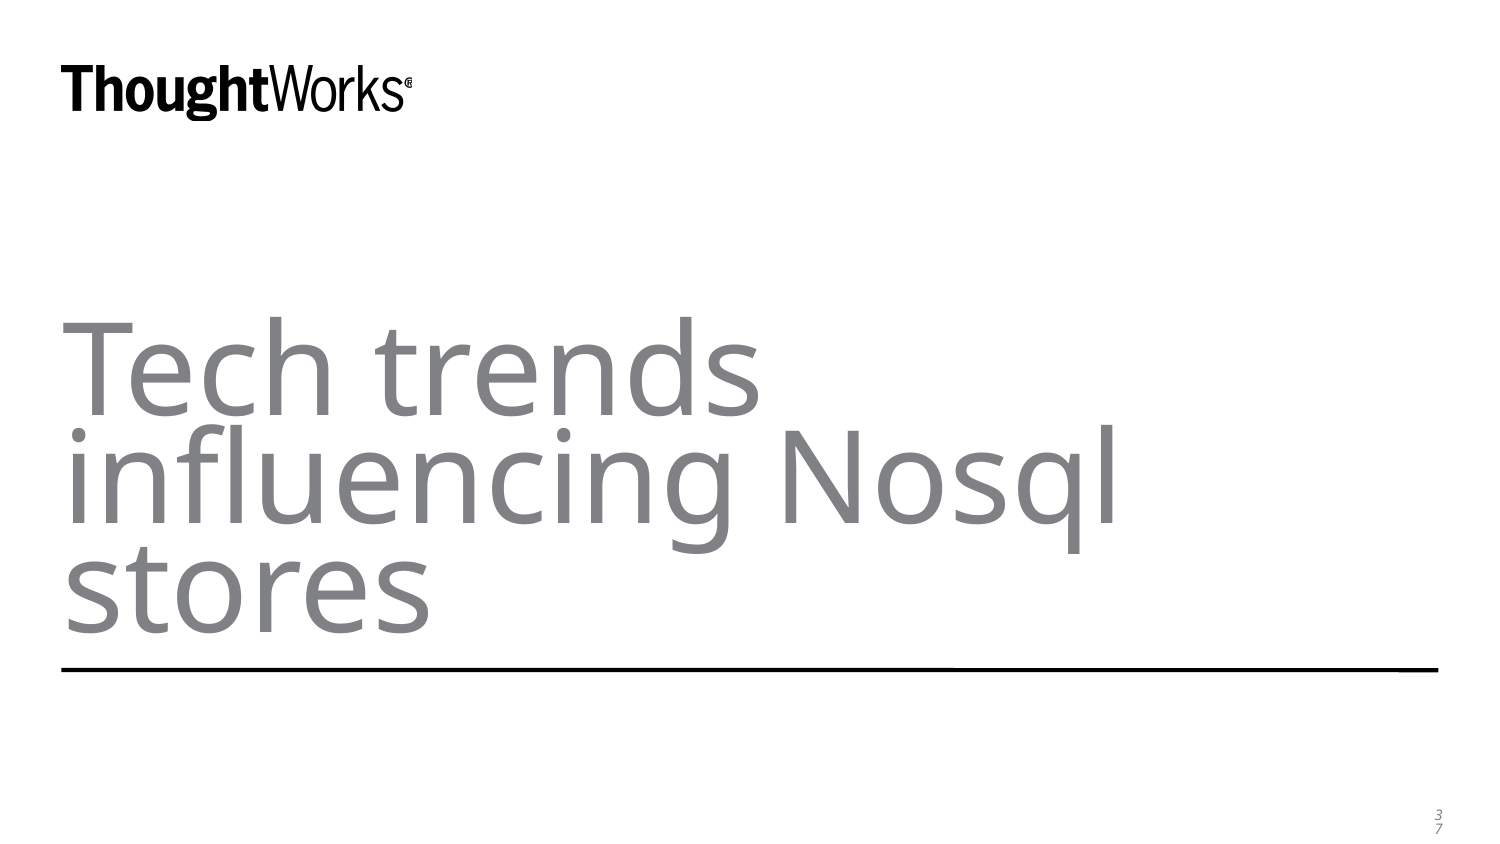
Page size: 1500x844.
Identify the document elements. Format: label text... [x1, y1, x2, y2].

title Tech trends influencing Nosql stores [62, 165, 1438, 655]
text_box ‹#› [1425, 800, 1456, 827]
picture [61, 65, 412, 121]
